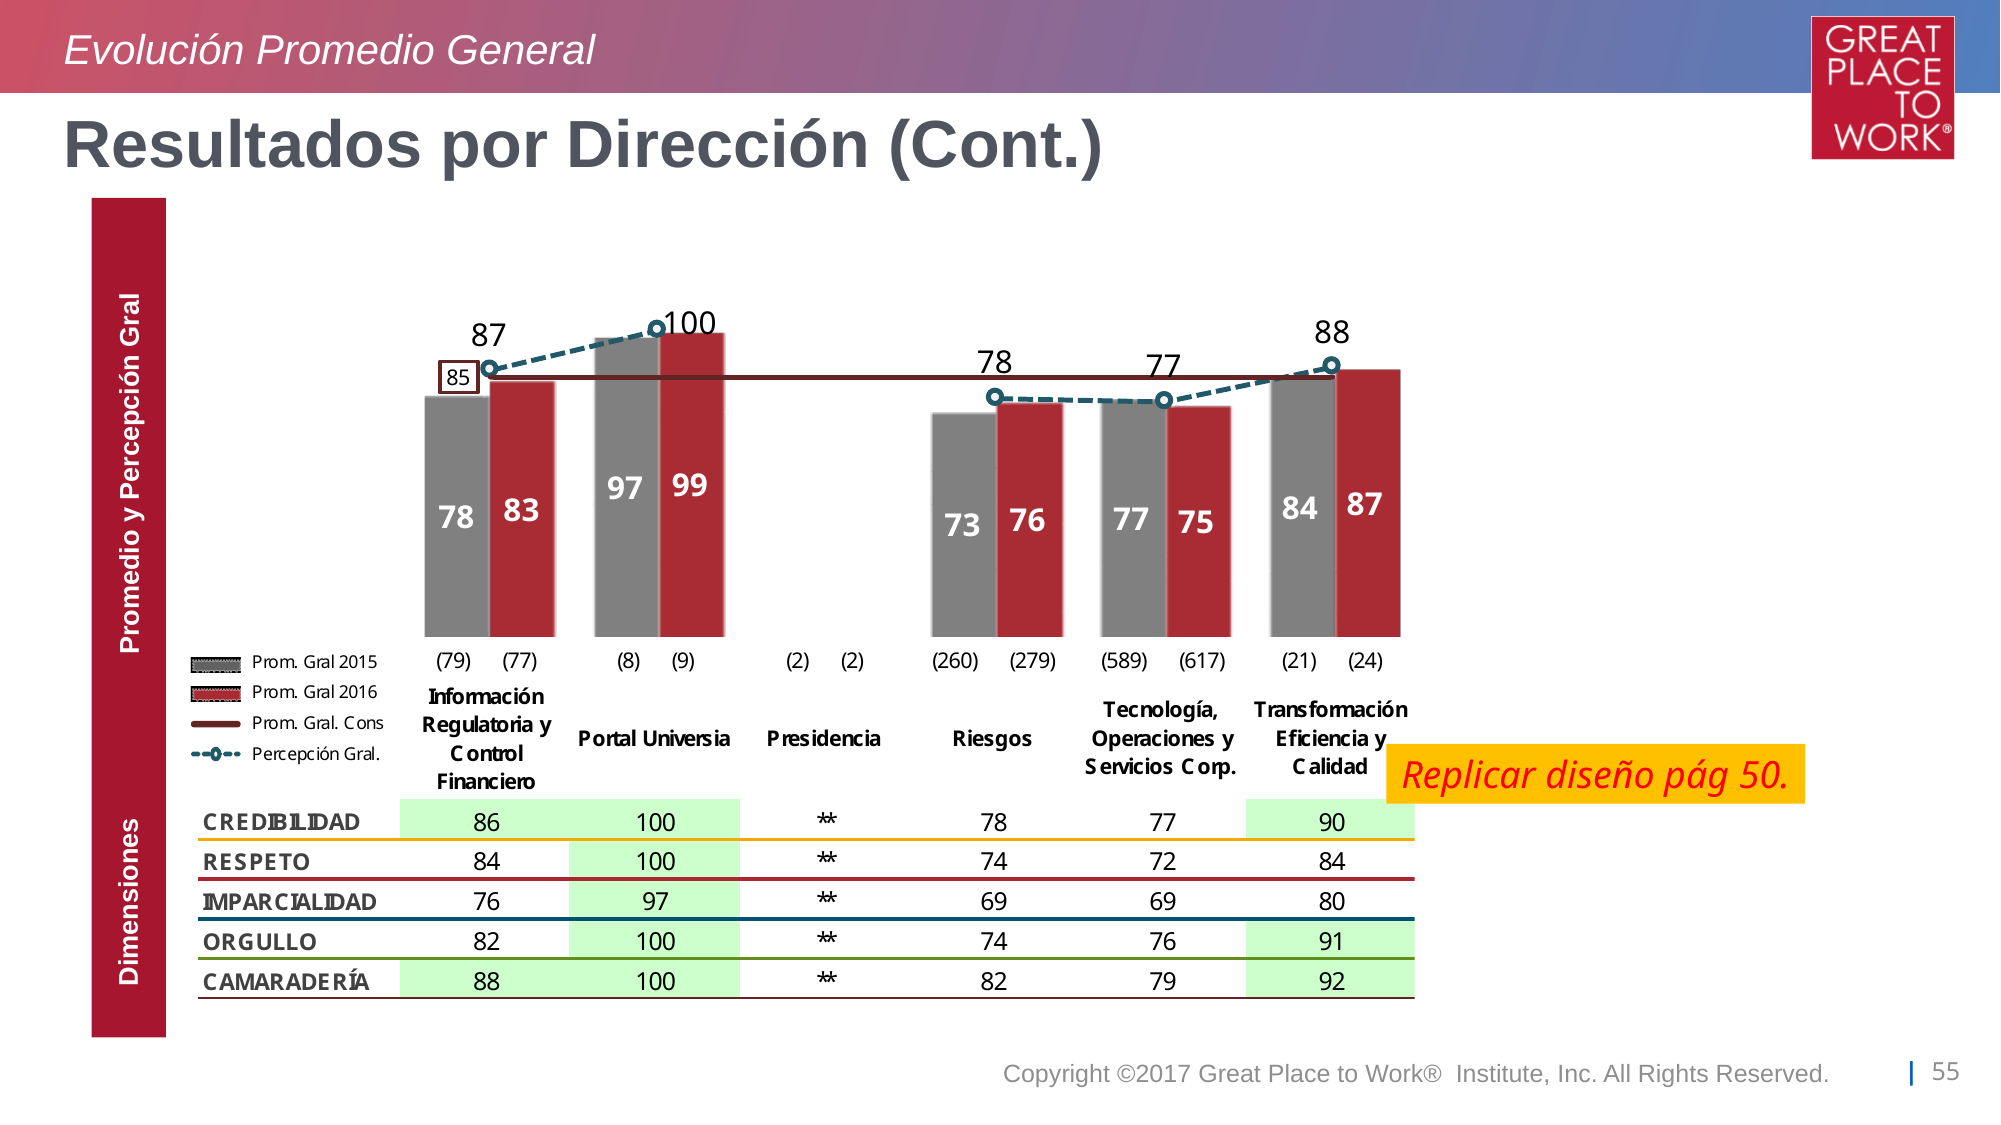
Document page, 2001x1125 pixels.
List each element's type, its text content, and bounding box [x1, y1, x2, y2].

text_box Replicar diseño pág 50. [1417, 743, 1806, 804]
title Resultados por Dirección (Cont.) [48, 92, 1976, 200]
slide_number | 55 [1846, 1042, 1976, 1103]
subtitle Evolución Promedio General [48, 21, 1894, 90]
text_box Dimensiones [103, 795, 154, 1010]
footer Copyright ©2017 Great Place to Work® Institute, Inc. All Rights Reserved. [978, 1042, 1846, 1103]
picture [0, 0, 2000, 93]
text_box Promedio y Percepción Gral [105, 281, 154, 667]
picture [124, 291, 1417, 1001]
text_box [91, 200, 167, 1038]
